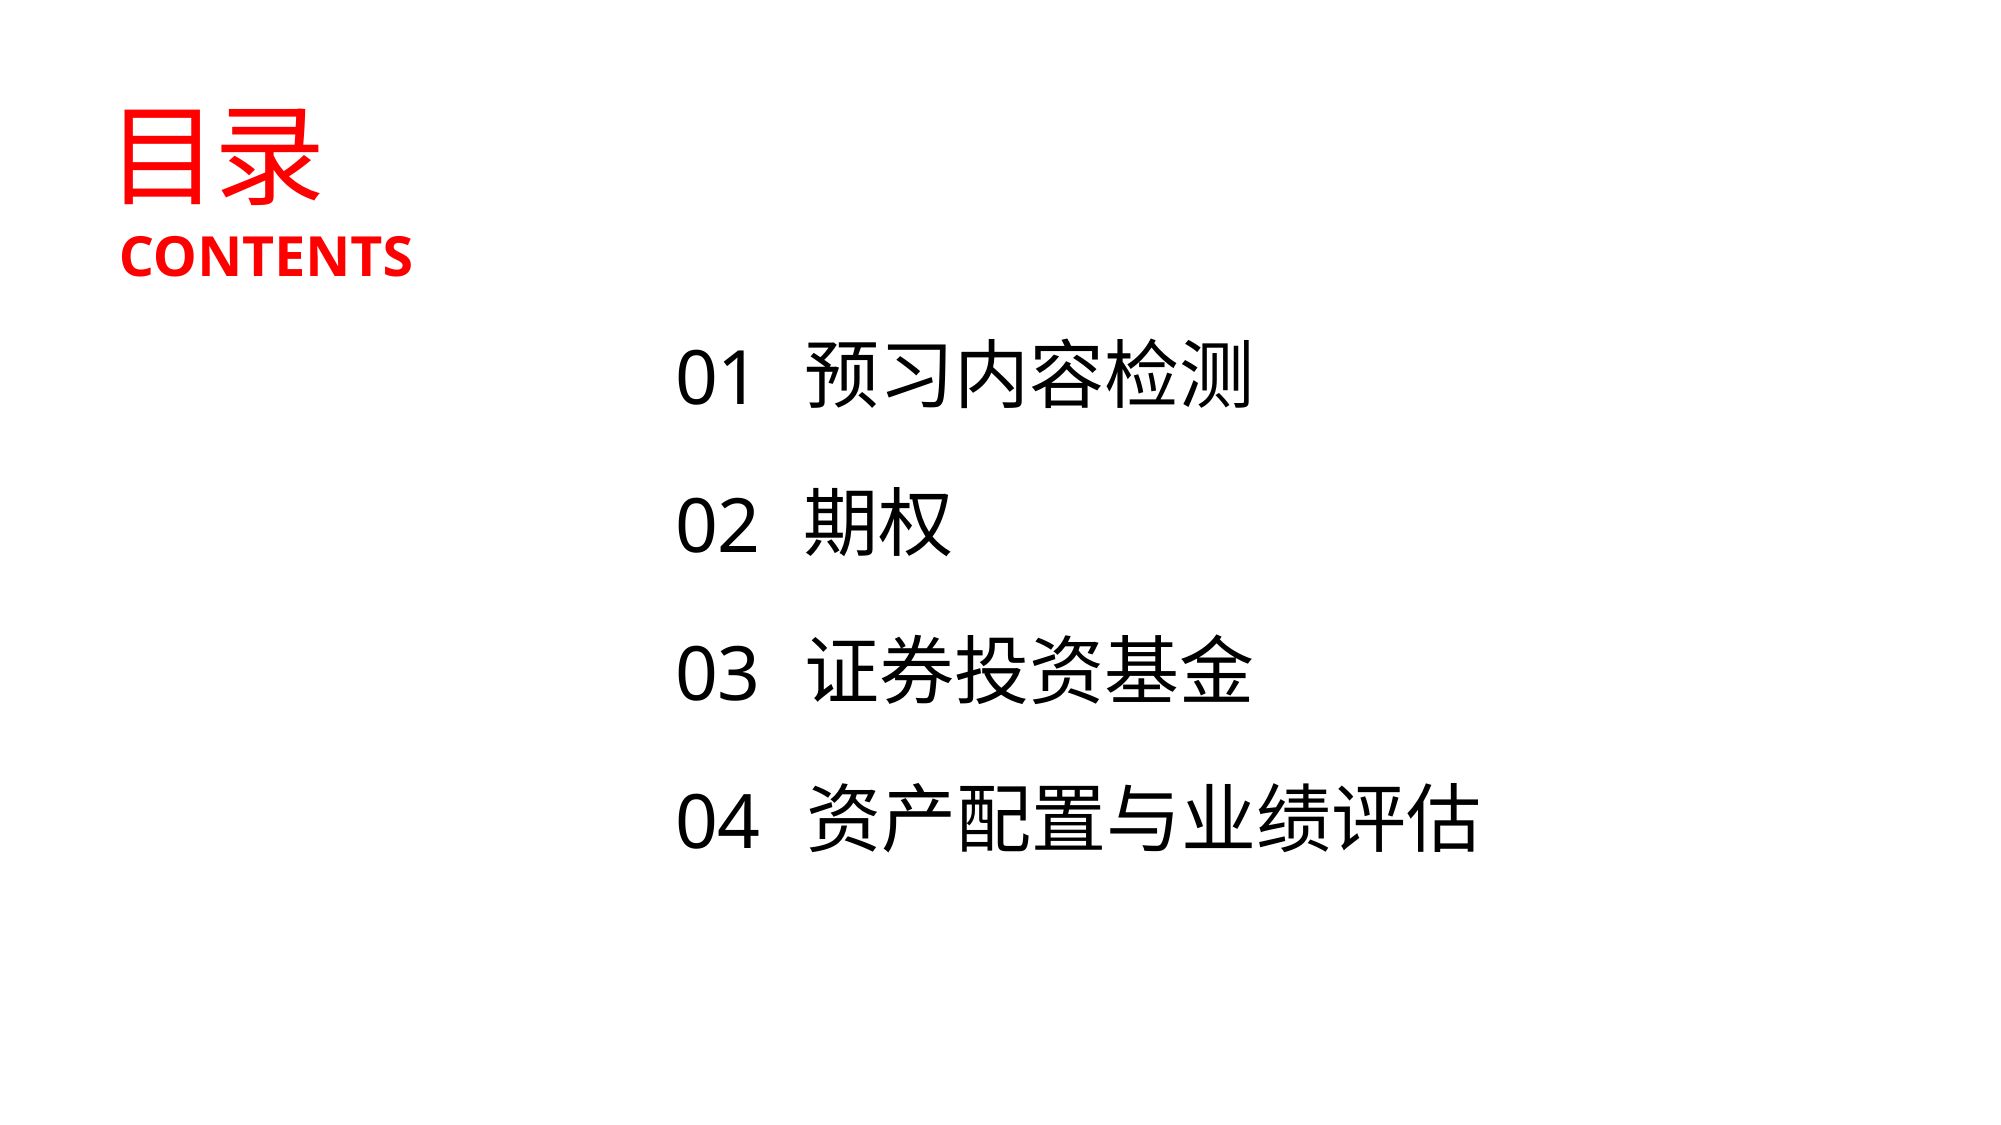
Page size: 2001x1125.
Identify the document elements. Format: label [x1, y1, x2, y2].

text_box [88, 74, 444, 299]
text_box [653, 465, 975, 579]
text_box [653, 761, 1505, 875]
text_box [653, 317, 1278, 431]
text_box [653, 613, 1278, 727]
